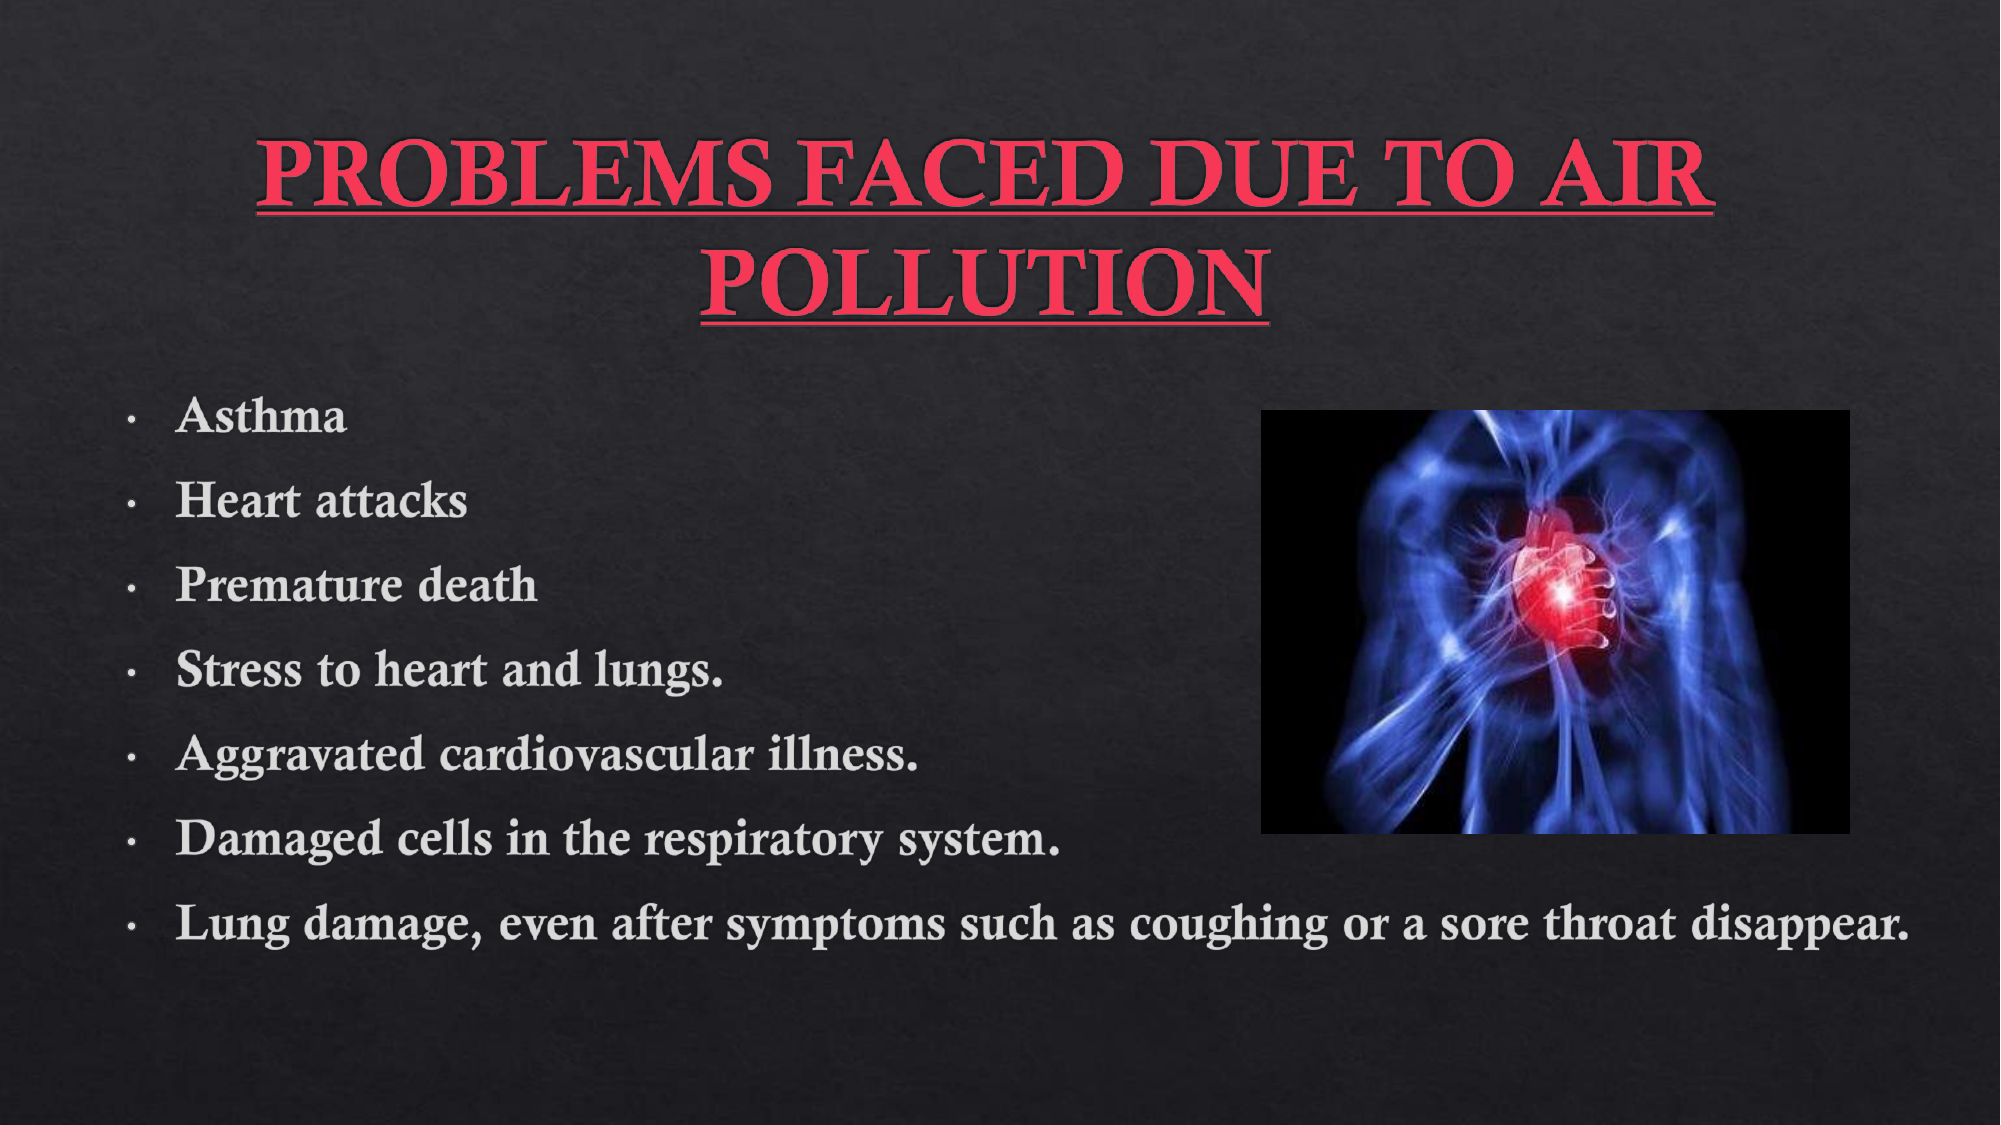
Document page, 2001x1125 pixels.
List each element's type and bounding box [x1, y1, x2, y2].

picture [0, 0, 2000, 1125]
text_box [121, 390, 1912, 955]
text_box [247, 130, 1721, 332]
